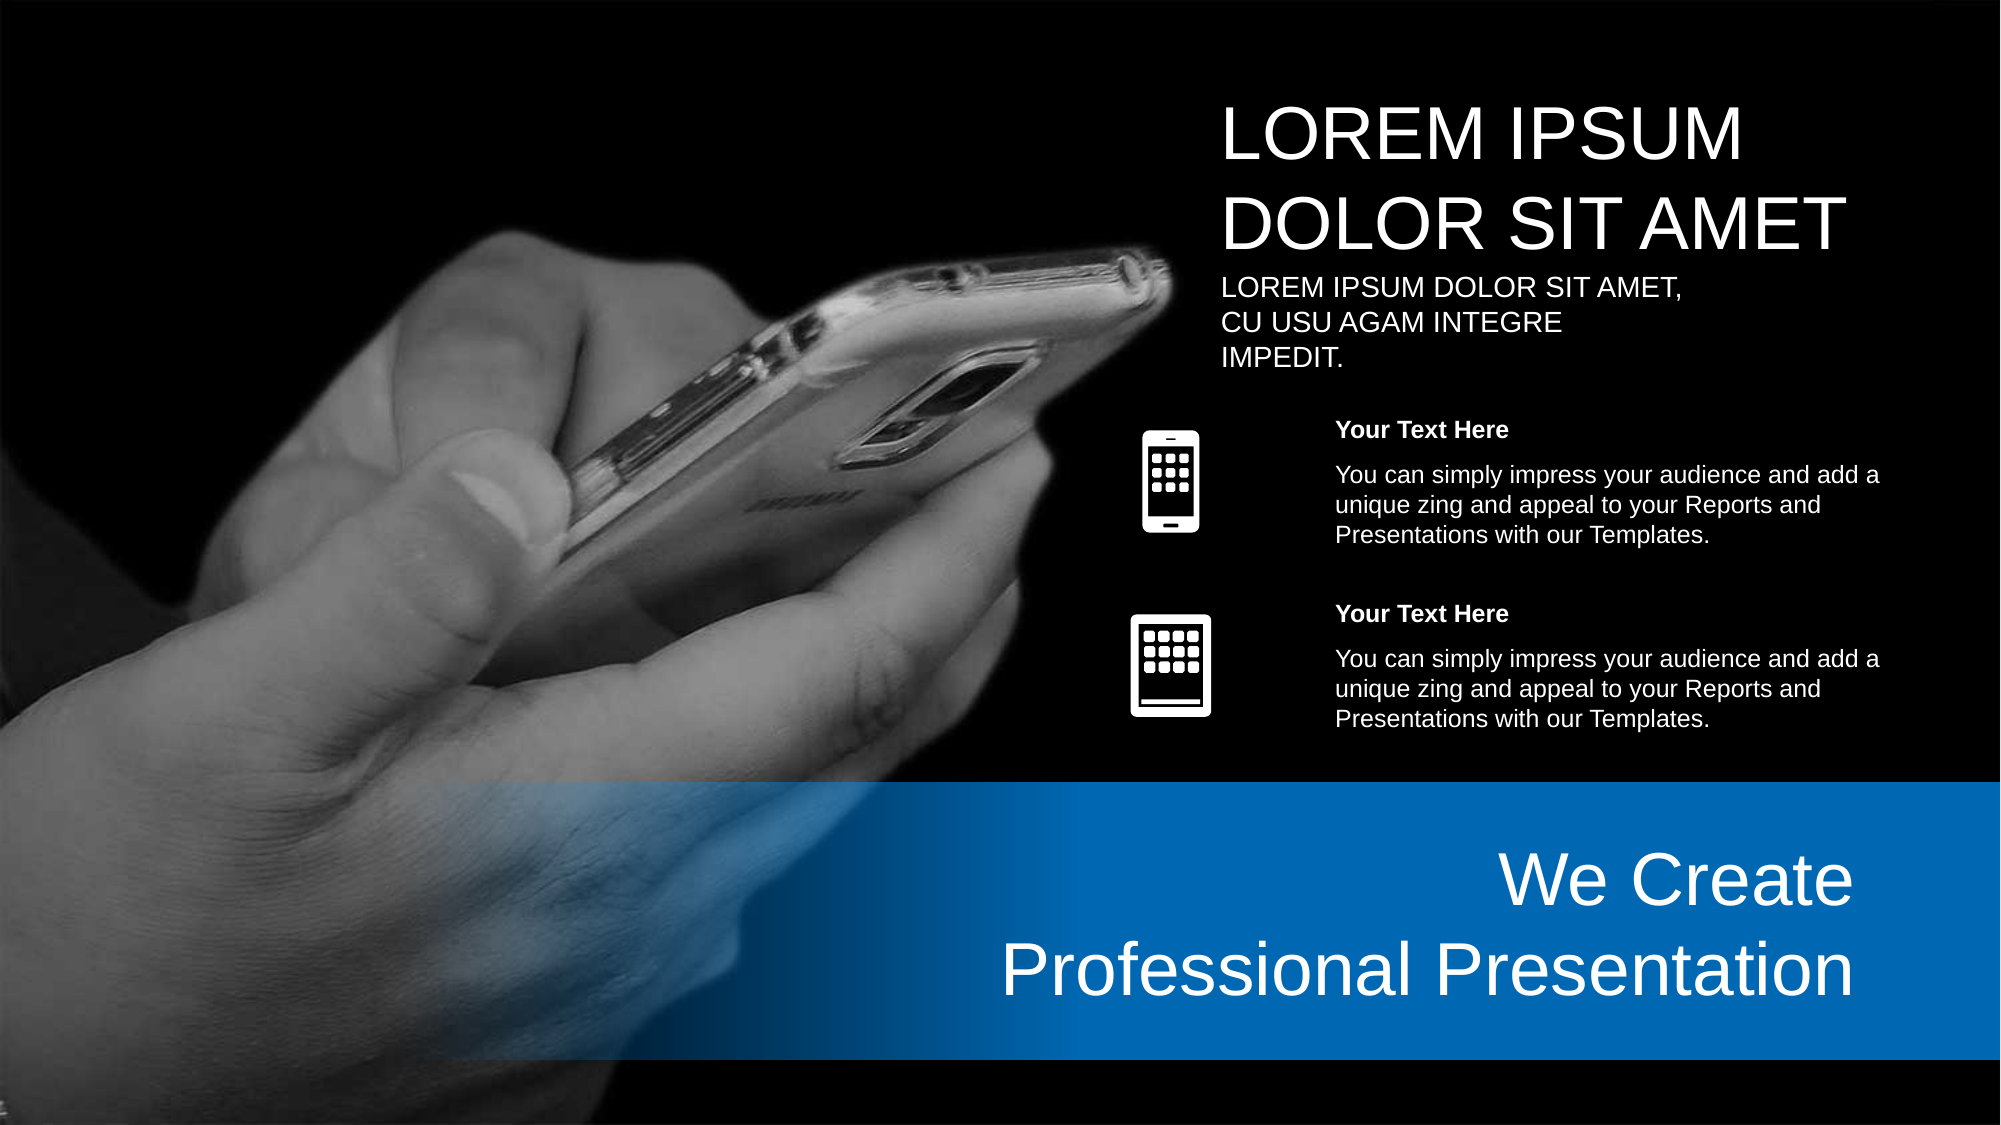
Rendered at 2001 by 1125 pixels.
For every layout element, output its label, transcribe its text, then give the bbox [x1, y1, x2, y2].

text_box We Create Professional Presentation [986, 830, 1860, 1011]
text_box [1320, 405, 1904, 558]
text_box LOREM IPSUM DOLOR SIT AMET, CU USU AGAM INTEGRE IMPEDIT. [1206, 273, 1709, 381]
text_box LOREM IPSUM DOLOR SIT AMET [1205, 77, 1887, 273]
picture [0, 0, 2001, 1125]
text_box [1320, 589, 1904, 742]
text_box [1141, 429, 1201, 534]
text_box [399, 782, 2000, 1061]
text_box [1129, 613, 1213, 718]
